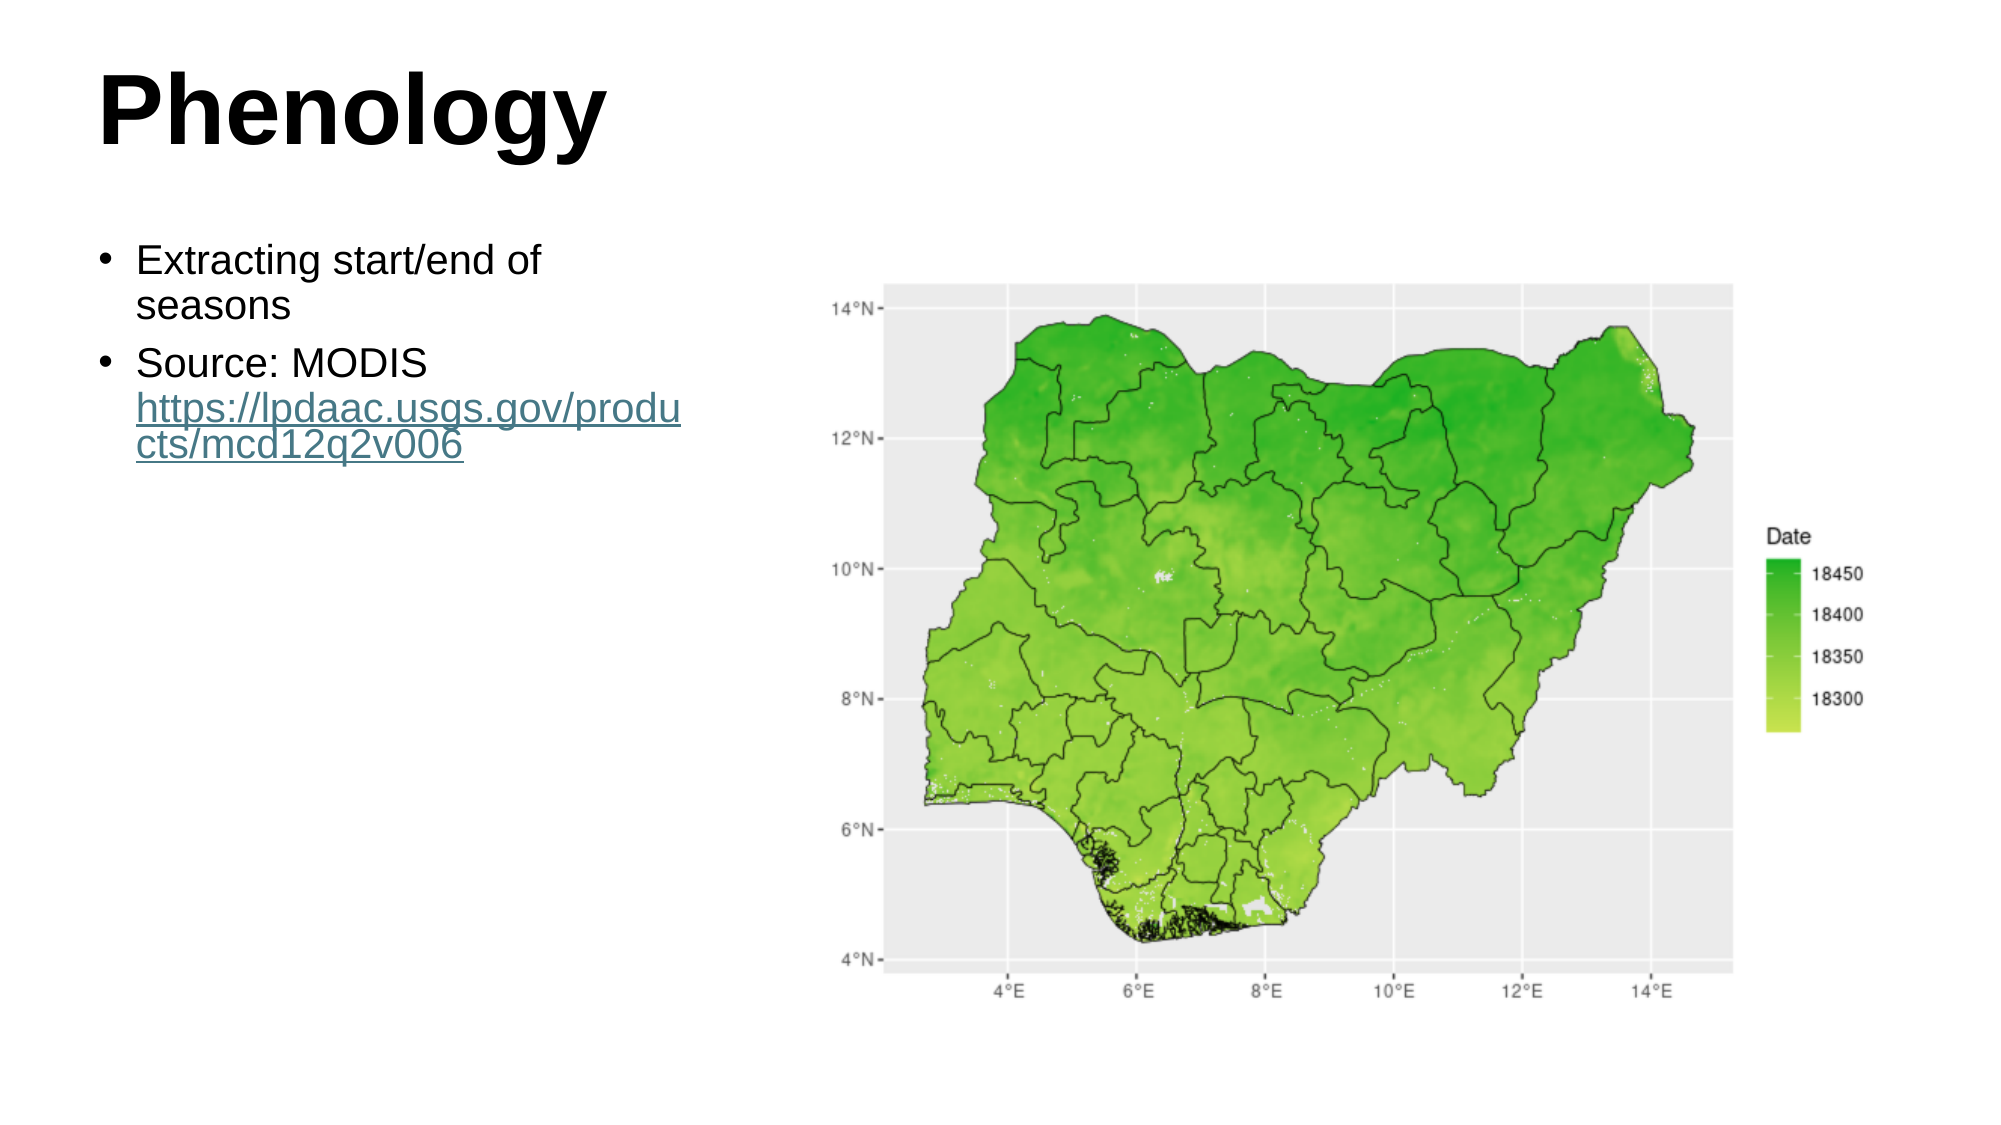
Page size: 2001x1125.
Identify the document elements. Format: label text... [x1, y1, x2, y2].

text_box Extracting start/end of seasons Source: MODIS https://lpdaac.usgs.gov/products/mcd12q2v006 [73, 230, 705, 1068]
picture [825, 276, 1876, 1022]
title Phenology [82, 41, 1917, 174]
